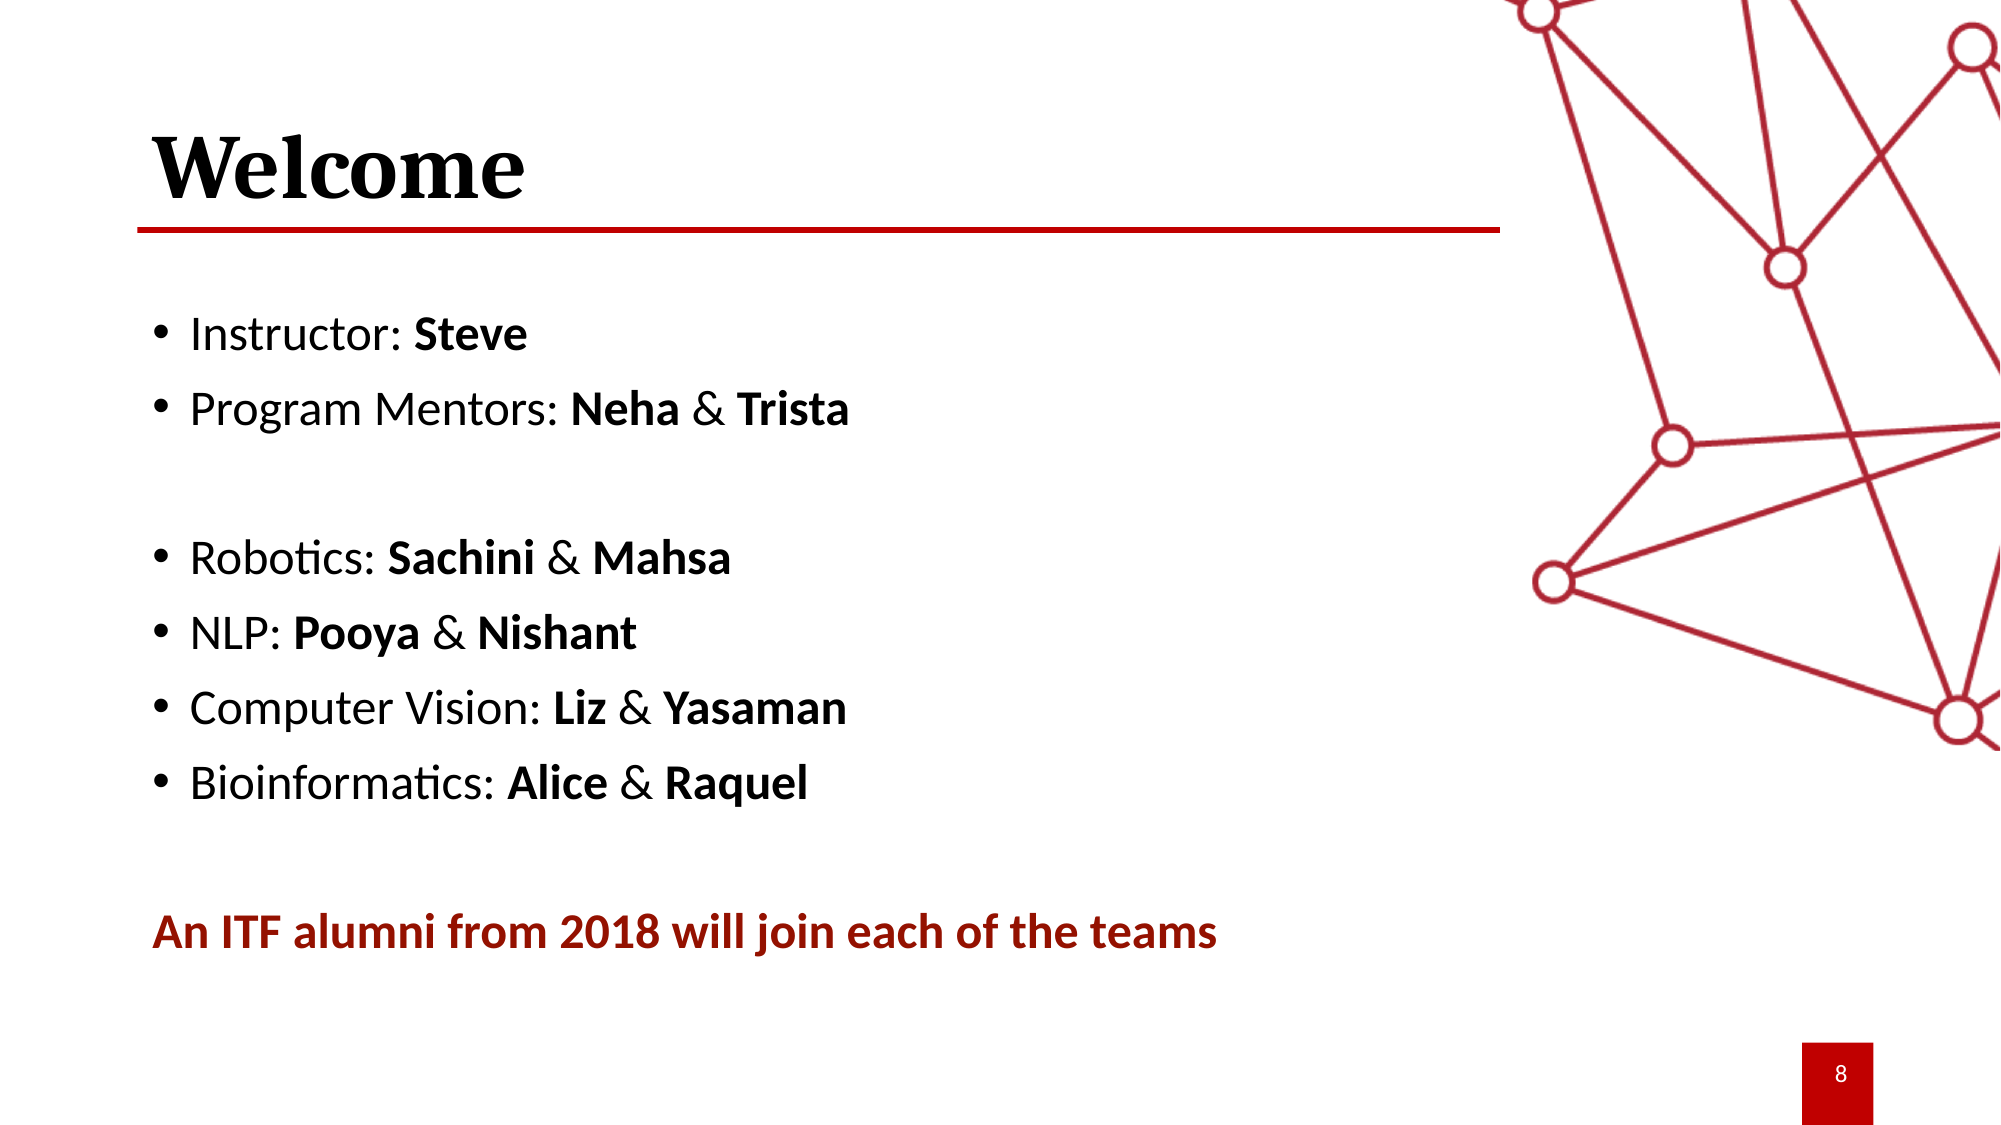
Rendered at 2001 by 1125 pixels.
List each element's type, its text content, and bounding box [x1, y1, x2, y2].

title Welcome [137, 59, 1472, 278]
picture [1472, 0, 2001, 750]
list Instructor: Steve Program Mentors: Neha & Trista Robotics: Sachini & Mahsa NLP: Pooya & Nishant Computer Vision: Liz & Yasaman Bioinformatics: Alice & Raquel An ITF alumni from 2018 will join each of the teams [137, 299, 1863, 1014]
slide_number 8 [1412, 1042, 1863, 1103]
